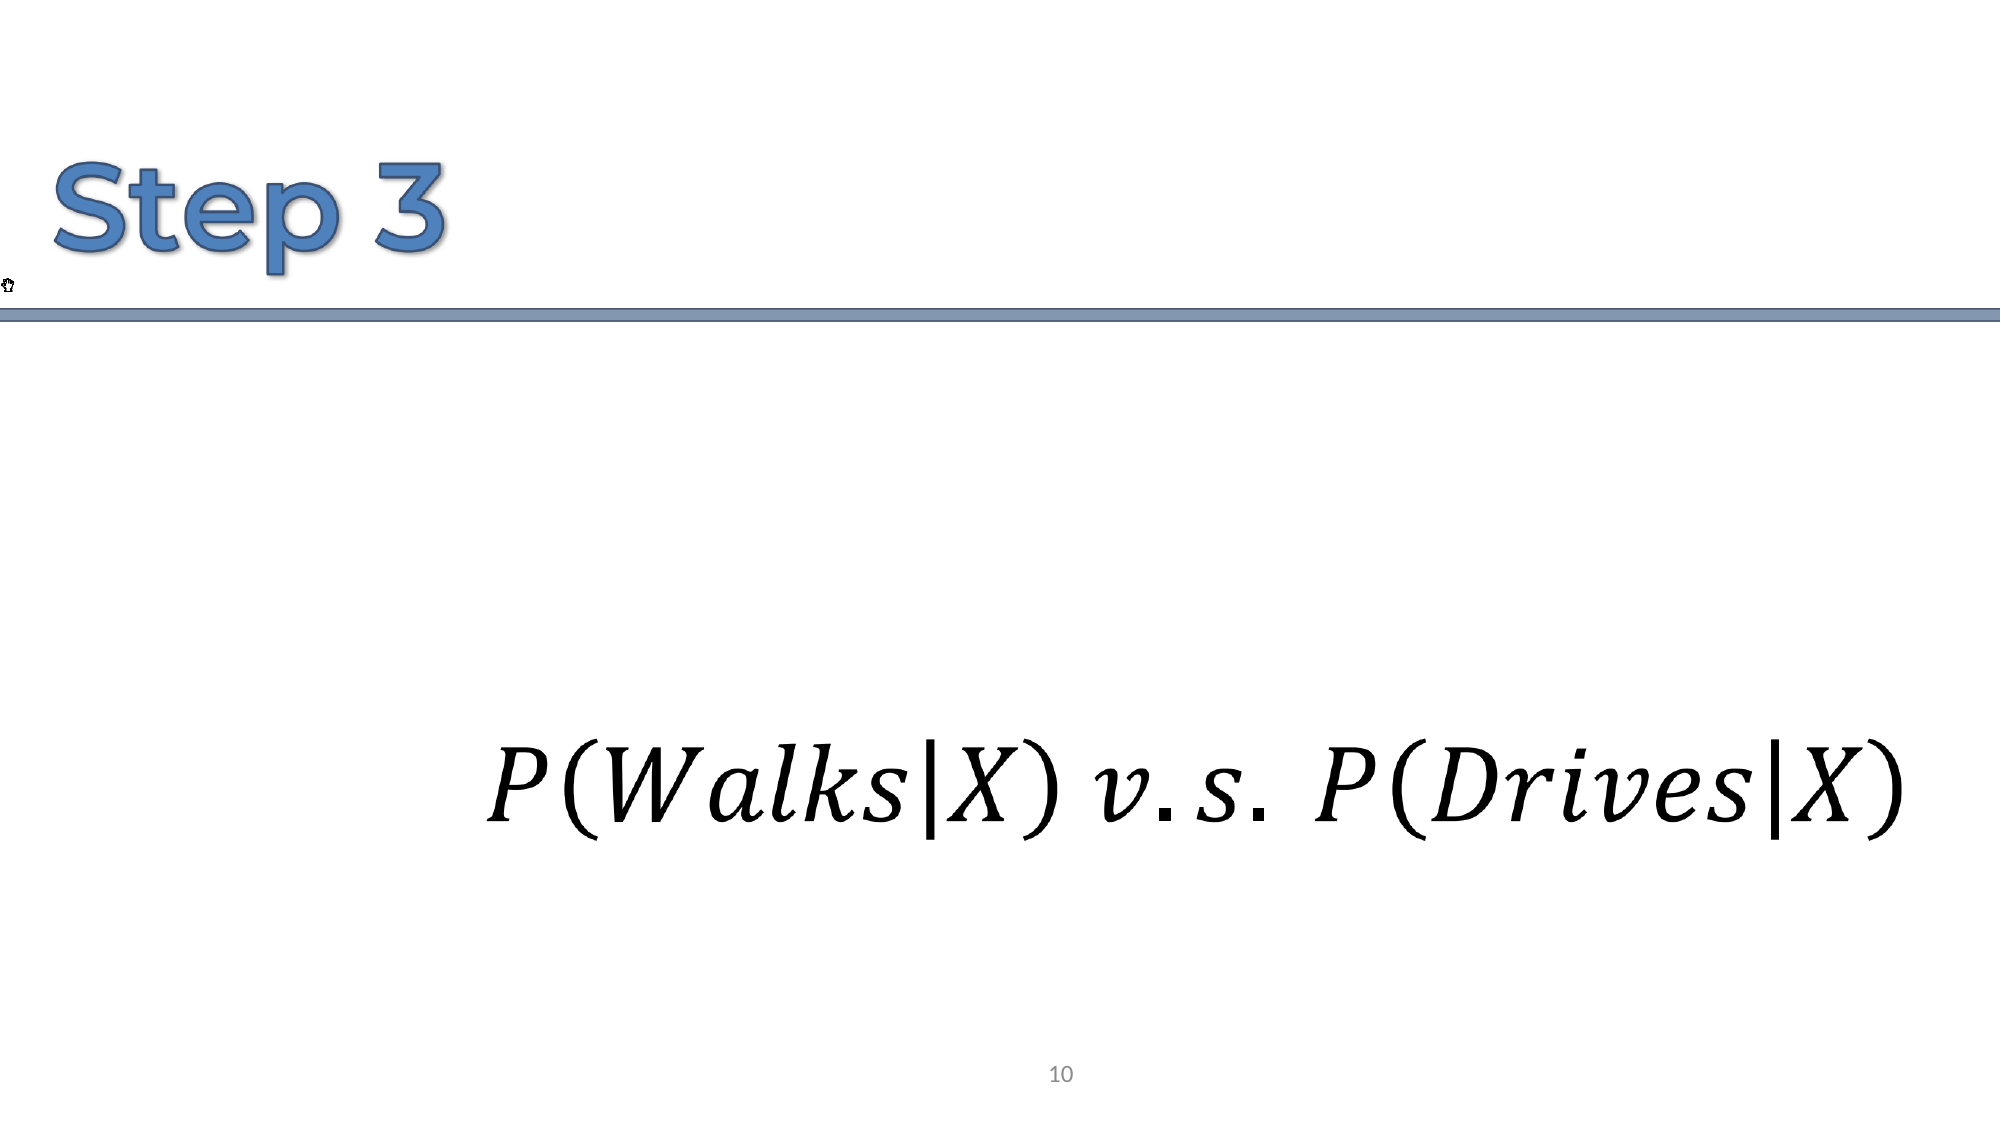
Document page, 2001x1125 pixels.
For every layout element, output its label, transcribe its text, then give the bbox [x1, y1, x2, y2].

picture [0, 143, 2000, 982]
slide_number 10 [638, 1042, 1089, 1103]
